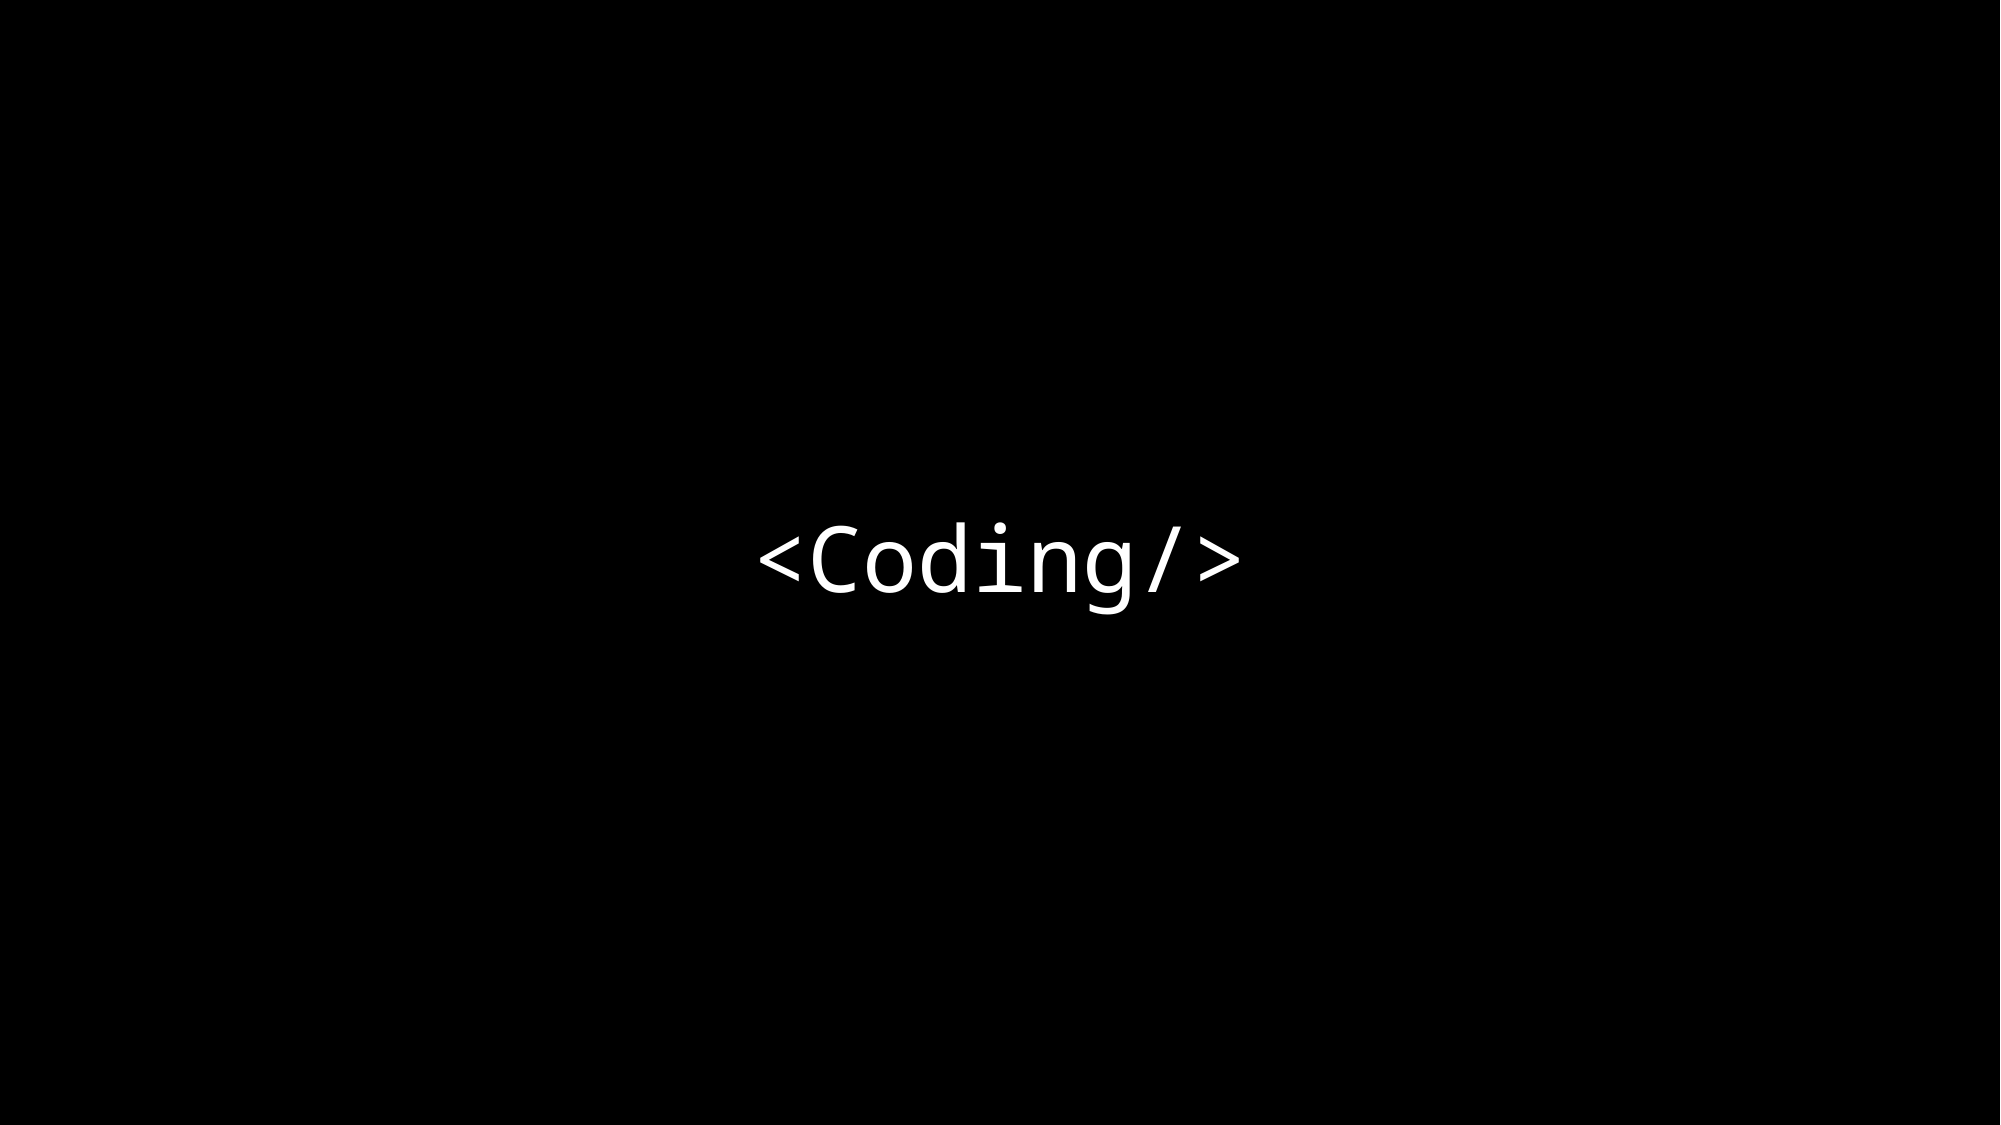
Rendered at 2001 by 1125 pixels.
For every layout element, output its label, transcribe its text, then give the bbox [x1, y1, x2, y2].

title <Coding/> [137, 454, 1863, 672]
